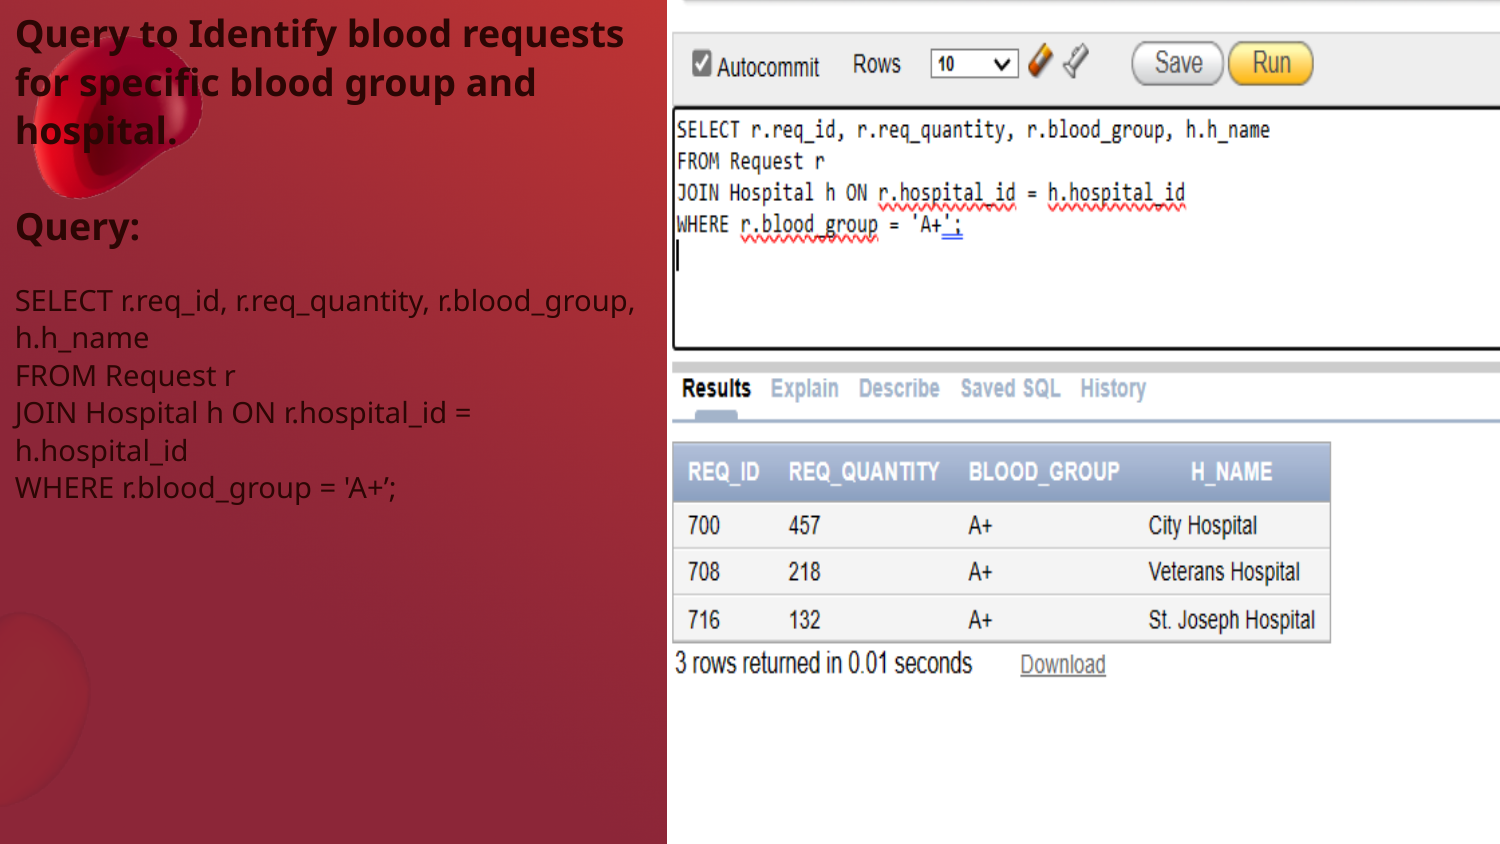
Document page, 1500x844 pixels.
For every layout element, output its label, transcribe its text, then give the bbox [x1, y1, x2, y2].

text_box Query to Identify blood requests for specific blood group and hospital. Query: SELECT r.req_id, r.req_quantity, r.blood_group, h.h_name FROM Request r JOIN Hospital h ON r.hospital_id = h.hospital_id WHERE r.blood_group = 'A+’; [0, 0, 664, 736]
picture [0, 0, 1500, 844]
